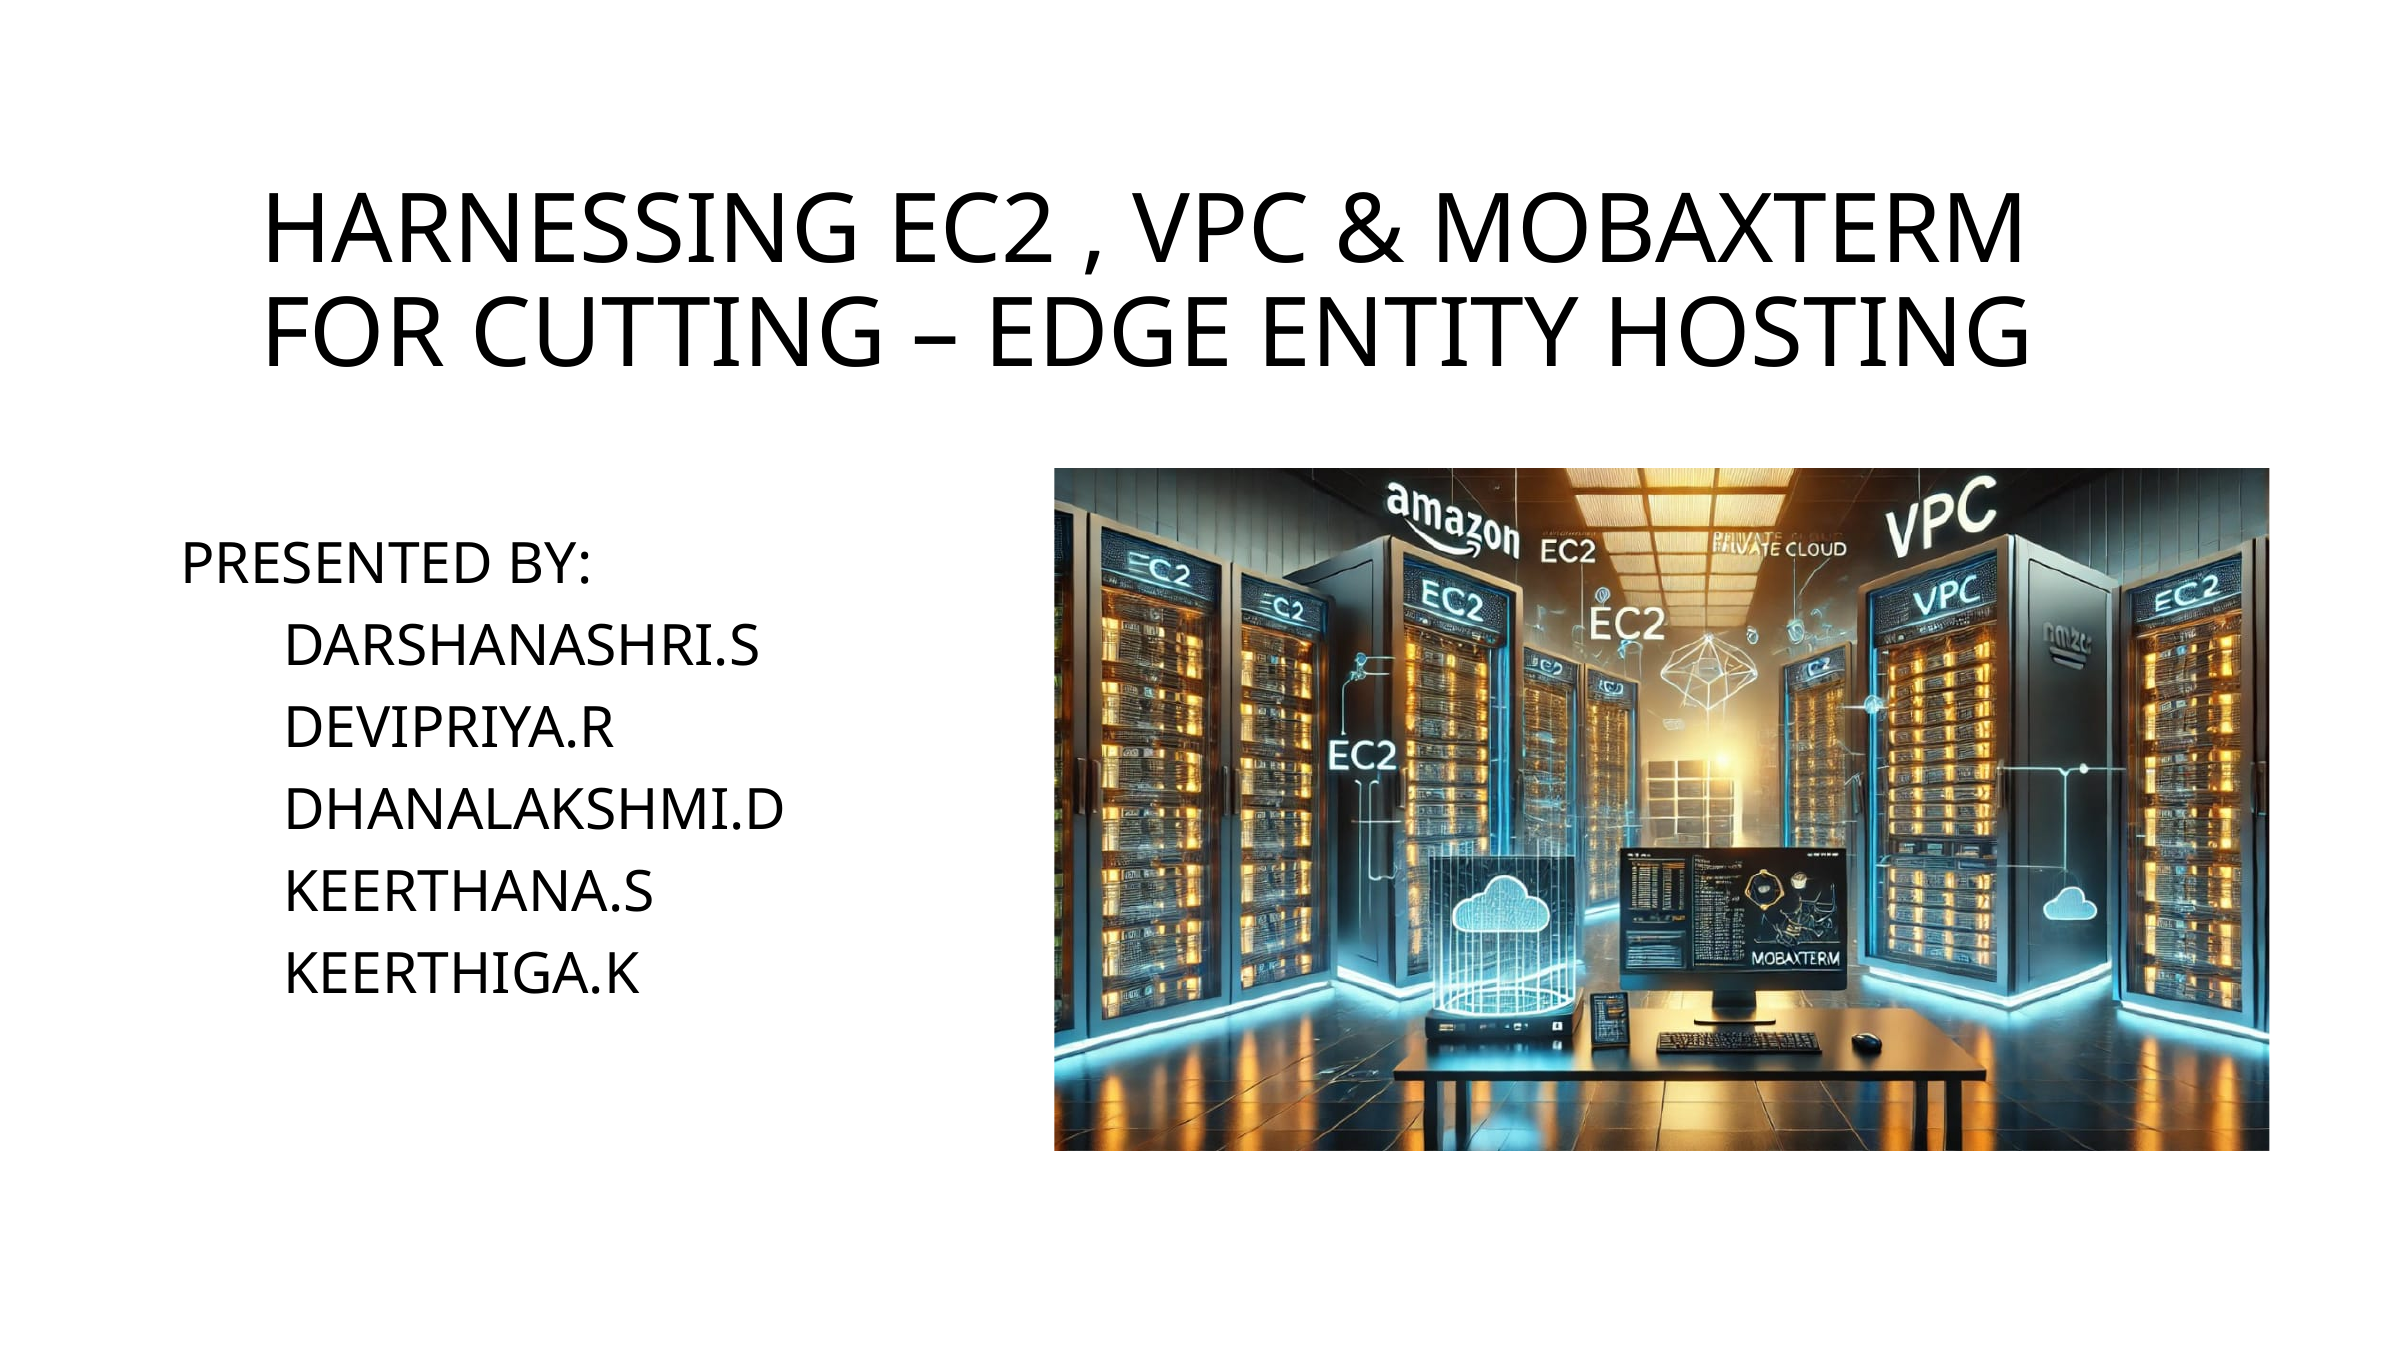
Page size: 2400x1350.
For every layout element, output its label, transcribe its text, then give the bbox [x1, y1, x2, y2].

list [1053, 468, 2270, 1332]
title HARNESSING EC2 , VPC & MOBAXTERM FOR CUTTING – EDGE ENTITY HOSTING [245, 163, 2088, 395]
list PRESENTED BY: DARSHANASHRI.S DEVIPRIYA.R DHANALAKSHMI.D KEERTHANA.S KEERTHIGA.K [165, 526, 922, 1016]
